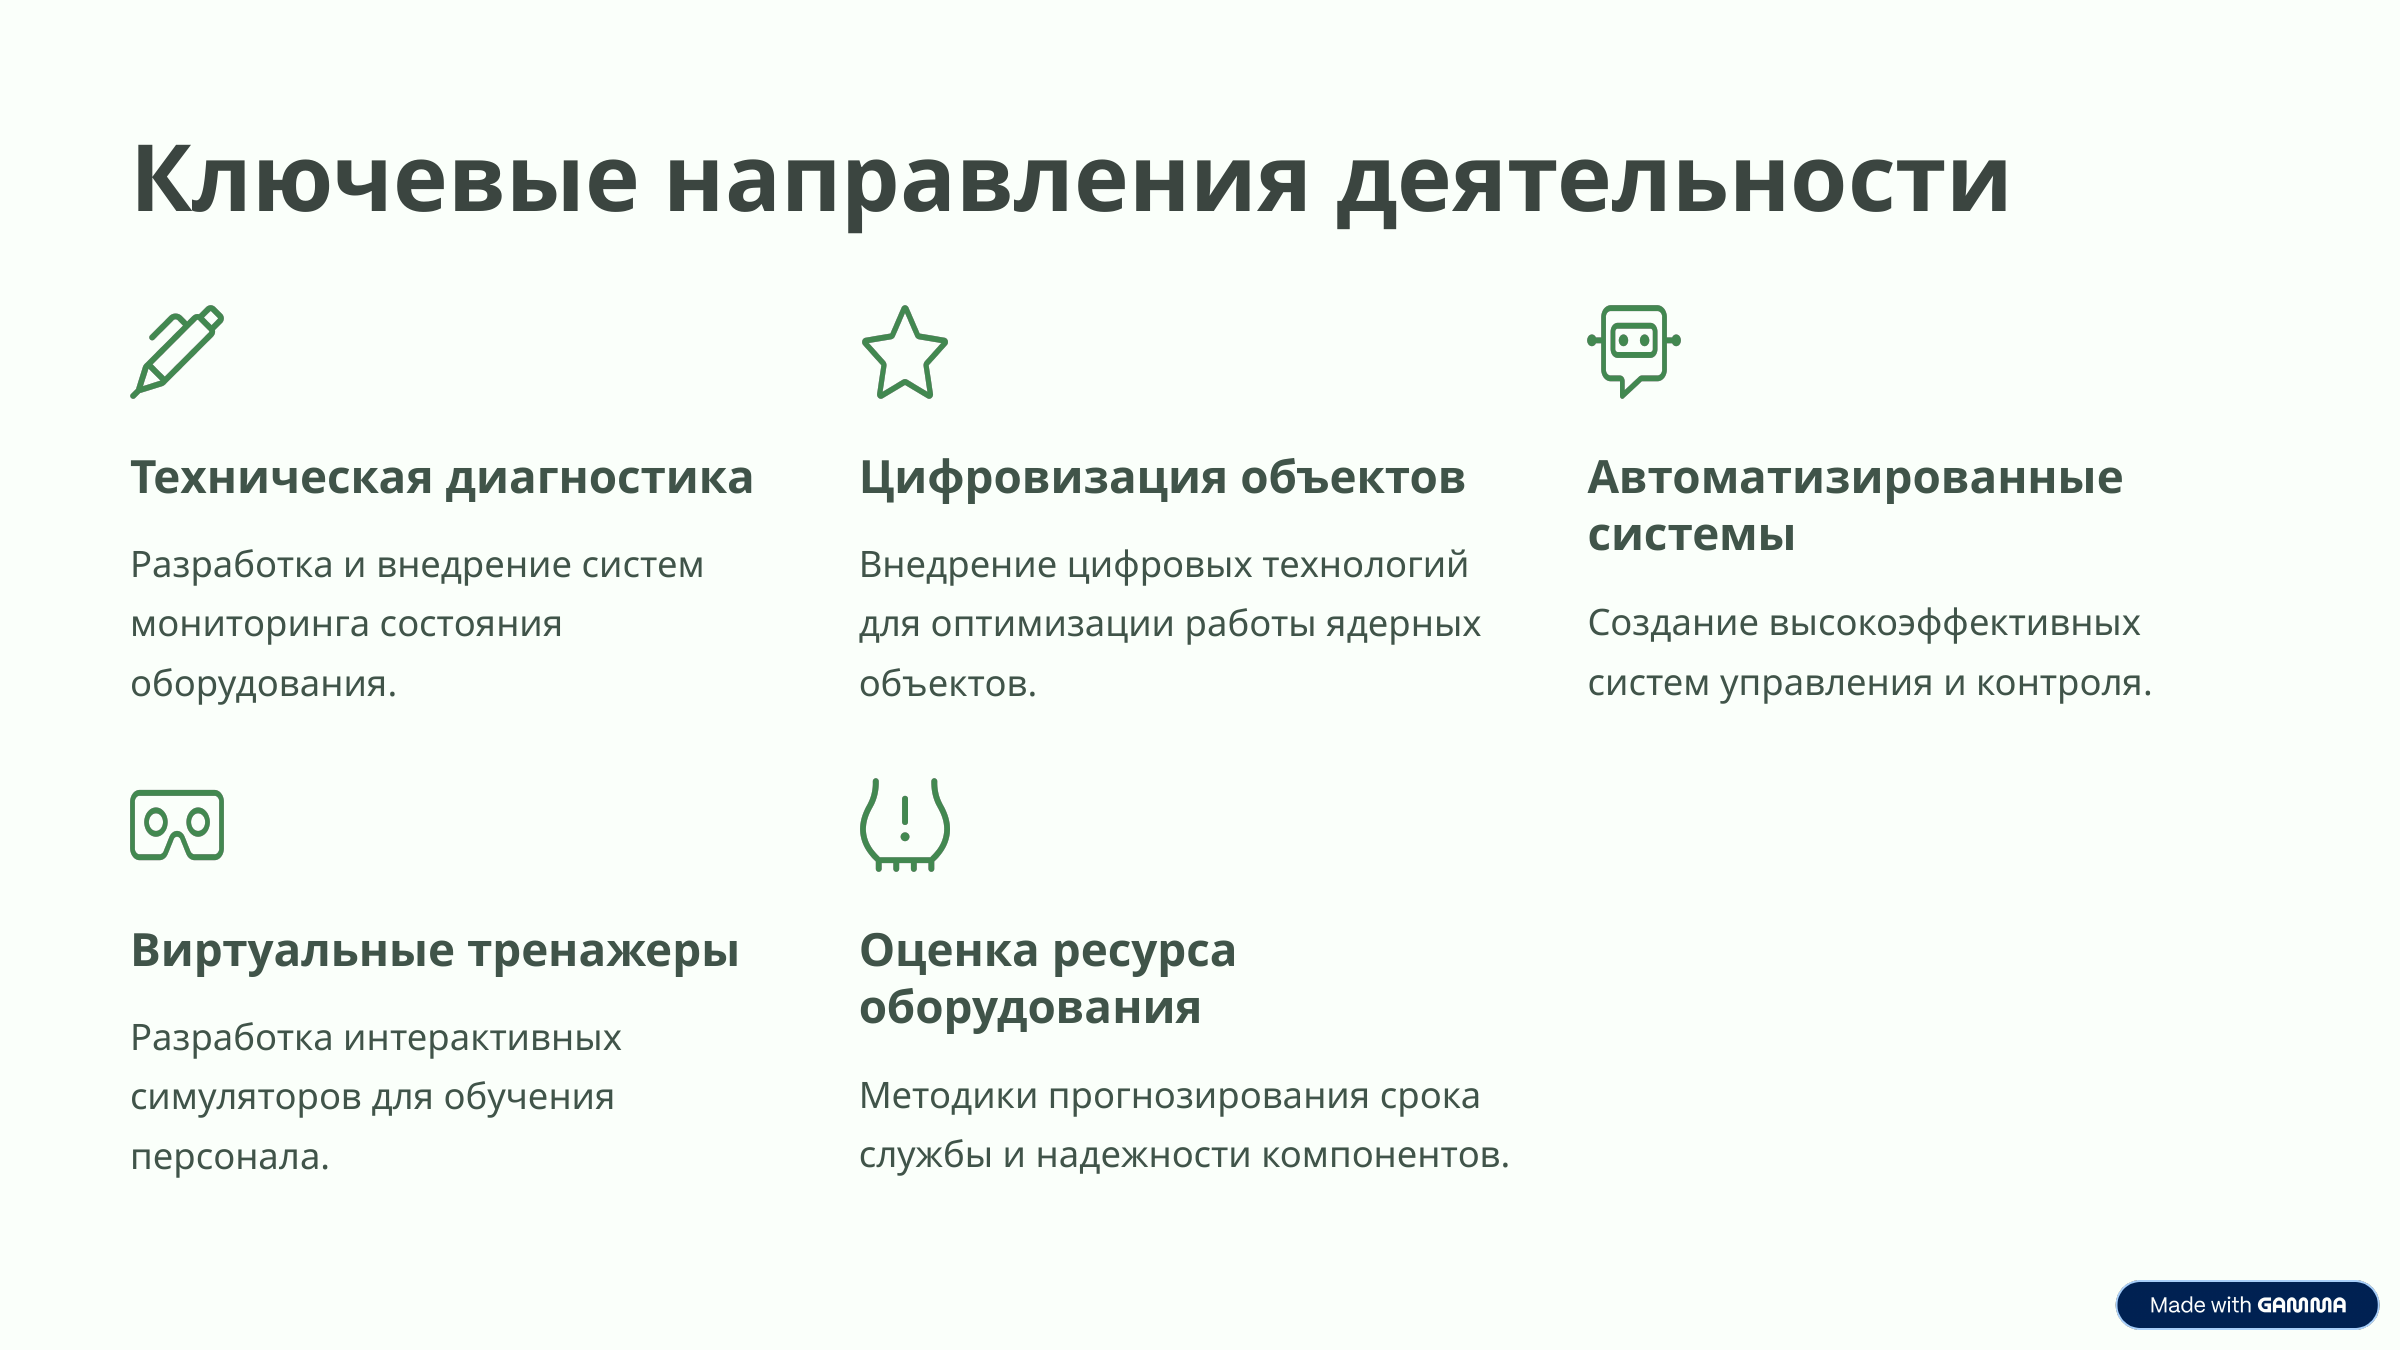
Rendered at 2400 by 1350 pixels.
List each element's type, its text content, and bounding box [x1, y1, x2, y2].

picture [1587, 305, 1681, 399]
text_box Оценка ресурса оборудования [858, 918, 1541, 1035]
text_box Методики прогнозирования срока службы и надежности компонентов. [858, 1056, 1541, 1236]
text_box Создание высокоэффективных систем управления и контроля. [1587, 583, 2270, 703]
picture [130, 305, 224, 399]
text_box Техническая диагностика [130, 444, 766, 504]
picture [858, 305, 952, 399]
text_box Внедрение цифровых технологий для оптимизации работы ядерных объектов. [858, 525, 1541, 704]
text_box Разработка интерактивных симуляторов для обучения персонала. [130, 998, 813, 1177]
text_box Виртуальные тренажеры [130, 917, 749, 977]
text_box Цифровизация объектов [858, 444, 1475, 504]
text_box Автоматизированные системы [1587, 445, 2270, 562]
picture [2106, 1271, 2389, 1339]
picture [858, 778, 952, 872]
text_box Разработка и внедрение систем мониторинга состояния оборудования. [130, 525, 813, 704]
text_box Ключевые направления деятельности [130, 114, 2013, 232]
picture [130, 778, 224, 872]
